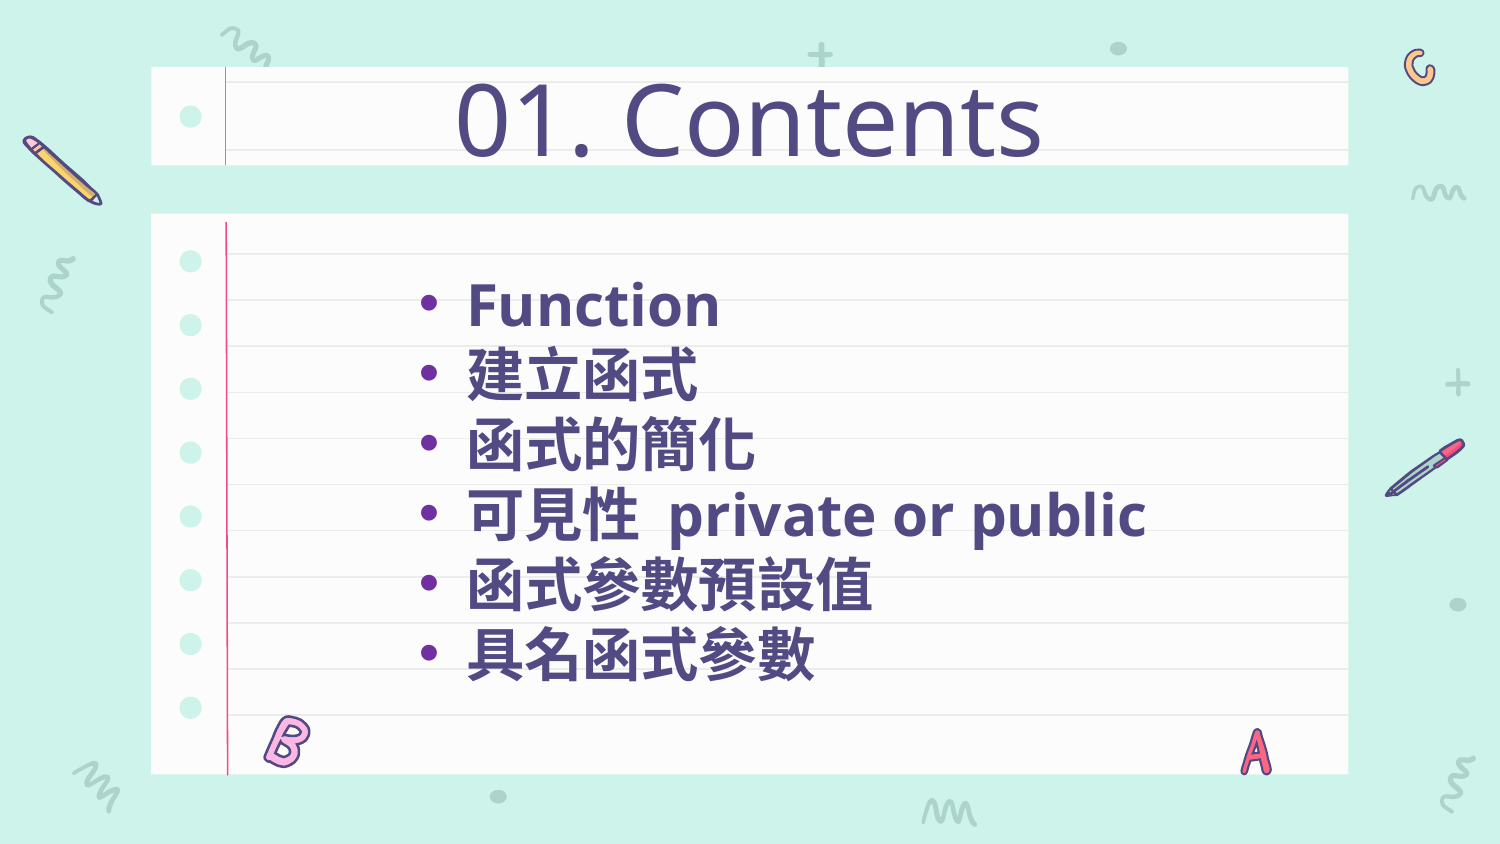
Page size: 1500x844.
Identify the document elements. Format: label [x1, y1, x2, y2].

text_box [20, 48, 1468, 776]
